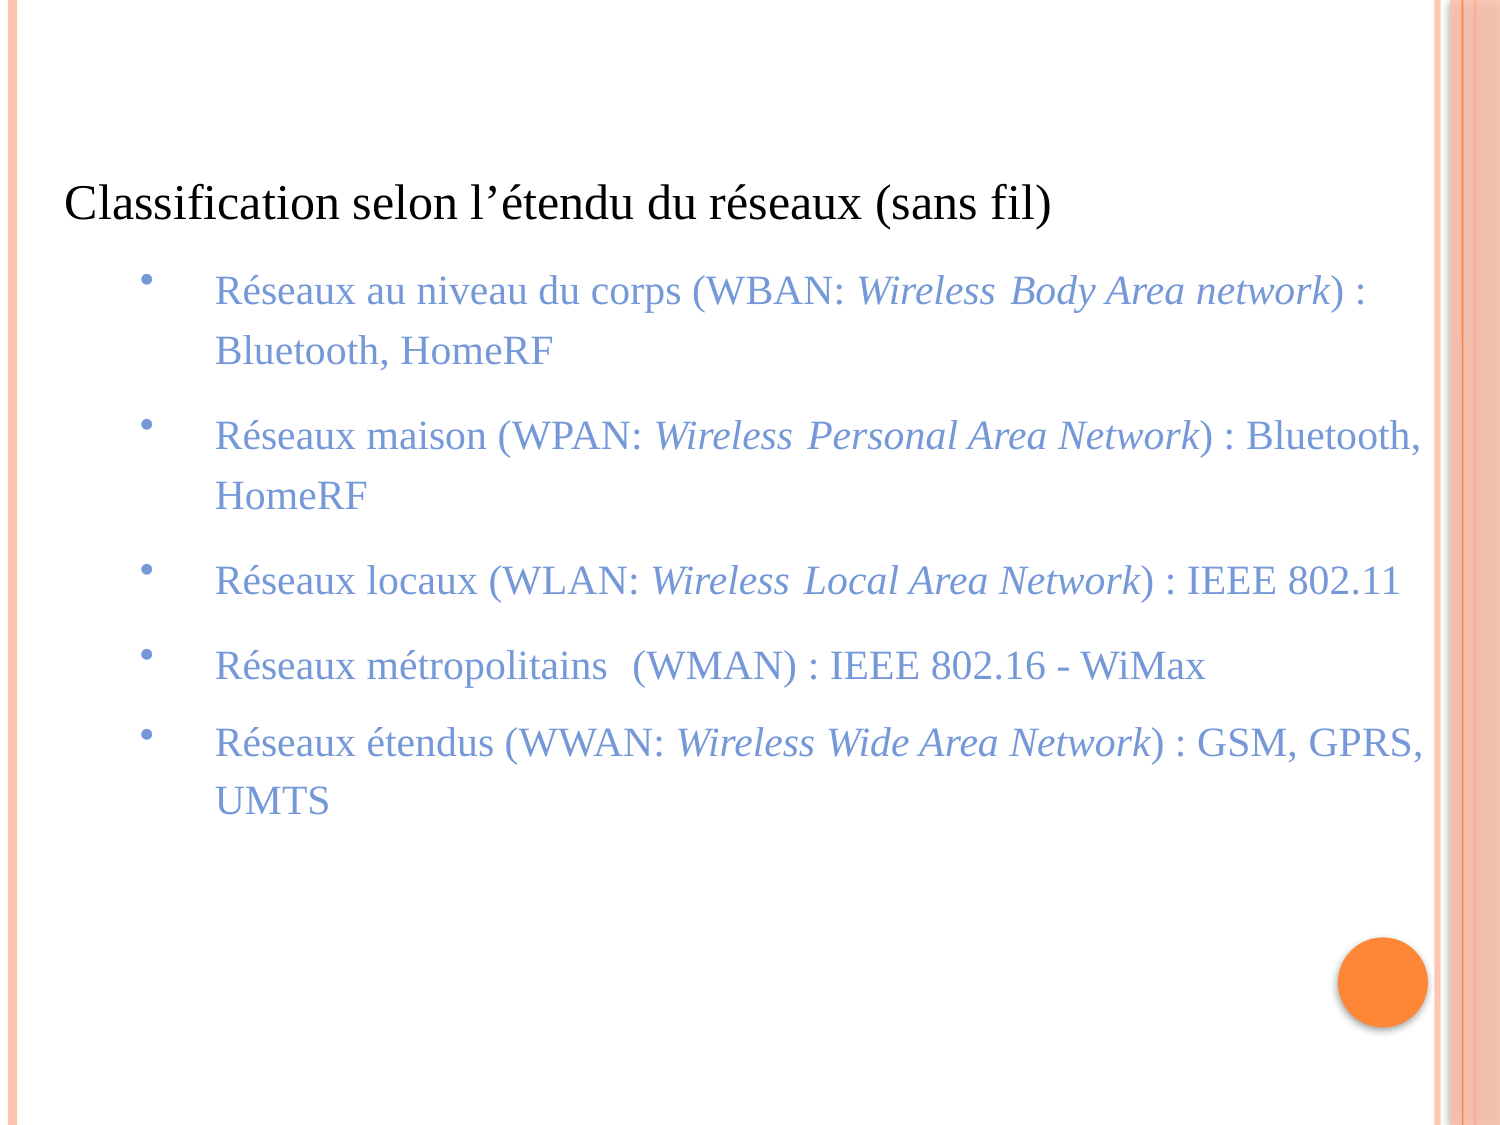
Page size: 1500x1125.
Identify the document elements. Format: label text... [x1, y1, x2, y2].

text_box Classification selon l’étendu du réseaux (sans fil) Réseaux au niveau du corps (WBAN: Wireless Body Area network) : Bluetooth, HomeRF Réseaux maison (WPAN: Wireless Personal Area Network) : Bluetooth, HomeRF Réseaux locaux (WLAN: Wireless Local Area Network) : IEEE 802.11 Réseaux métropolitains (WMAN) : IEEE 802.16 - WiMax Réseaux étendus (WWAN: Wireless Wide Area Network) : GSM, GPRS, UMTS [49, 162, 1462, 833]
